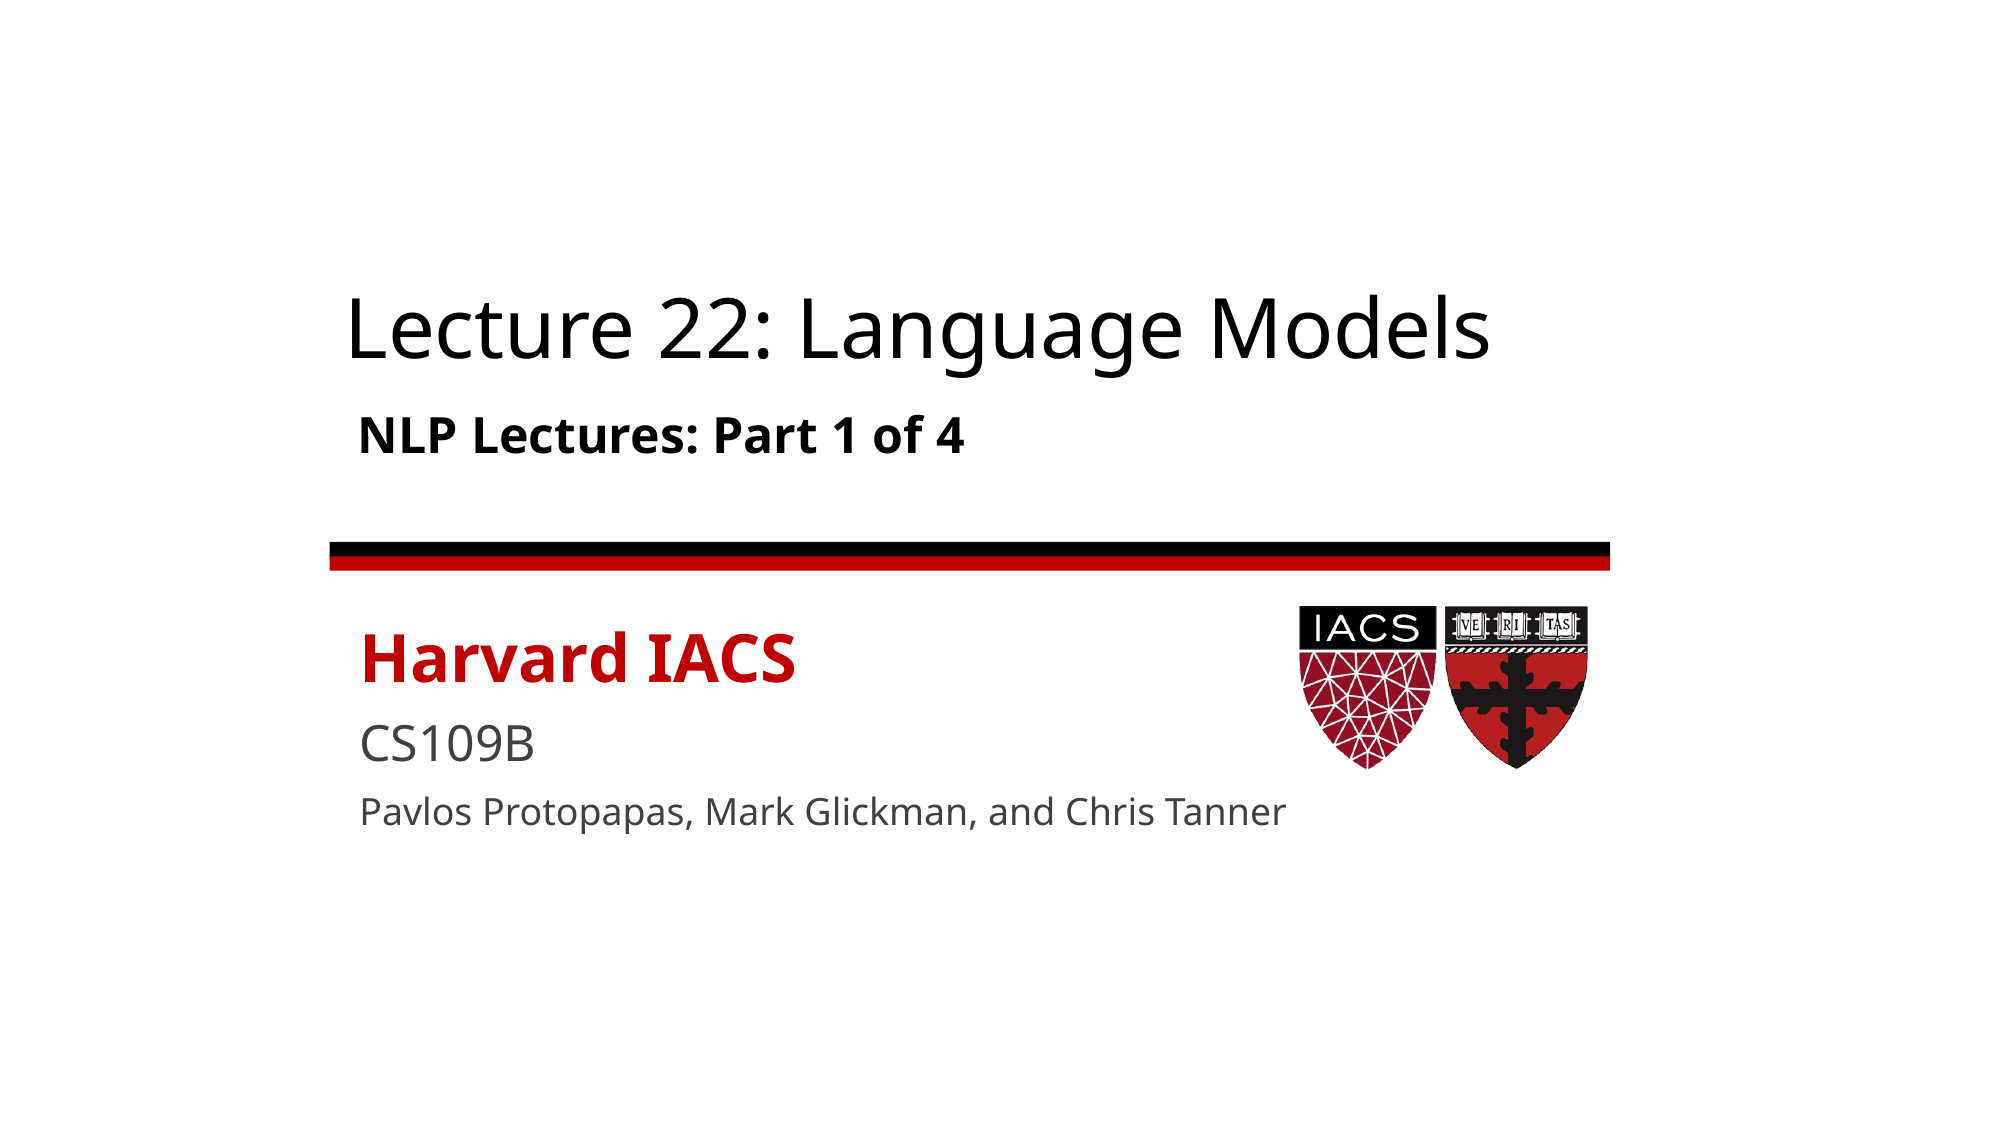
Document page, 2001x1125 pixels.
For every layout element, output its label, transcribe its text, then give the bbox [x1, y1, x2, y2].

text_box NLP Lectures: Part 1 of 4 [342, 396, 1188, 471]
text_box [329, 555, 1611, 572]
text_box [329, 541, 1611, 555]
title Lecture 22: Language Models [329, 251, 1858, 384]
subtitle Harvard IACS CS109B Pavlos Protopapas, Mark Glickman, and Chris Tanner [344, 617, 1845, 955]
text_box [1294, 605, 1589, 770]
